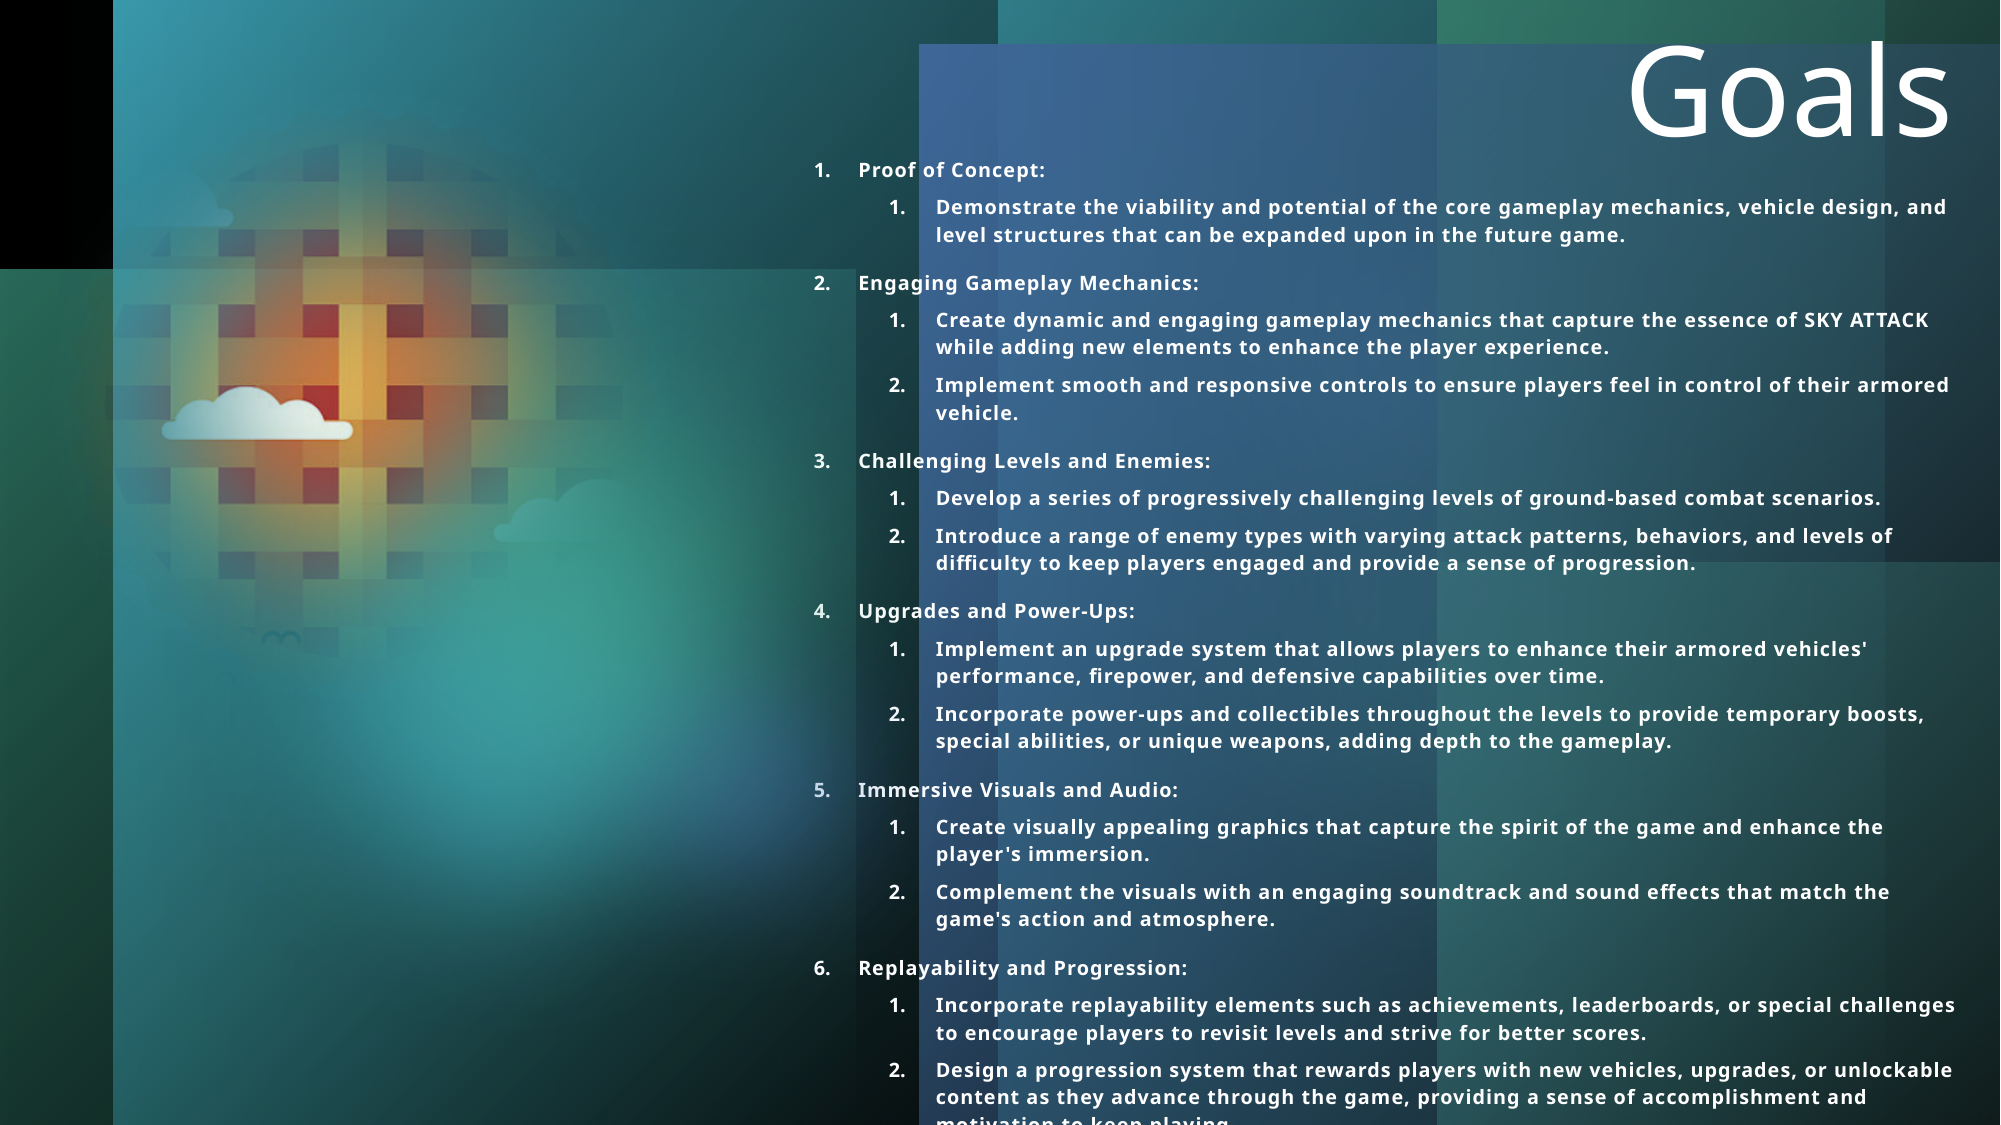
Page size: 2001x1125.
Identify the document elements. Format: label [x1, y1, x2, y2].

picture [0, 13, 748, 787]
text_box [80, 132, 1087, 1082]
text_box [0, 0, 2000, 1125]
